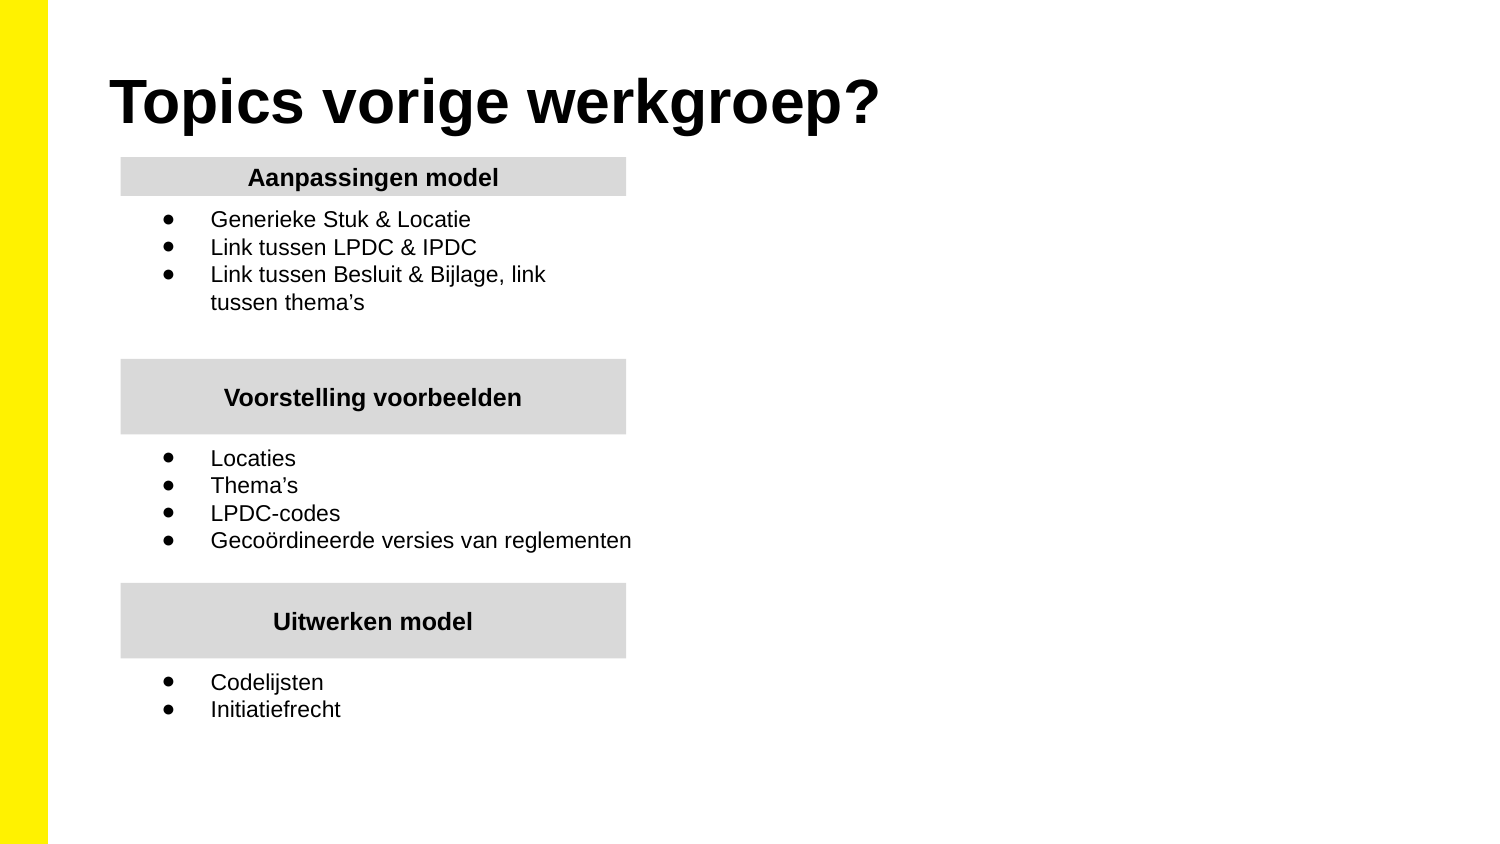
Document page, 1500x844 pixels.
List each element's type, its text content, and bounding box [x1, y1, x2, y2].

text_box Generieke Stuk & Locatie Link tussen LPDC & IPDC Link tussen Besluit & Bijlage, link tussen thema’s [120, 196, 627, 358]
text_box Topics vorige werkgroep? [98, 55, 1402, 177]
text_box Voorstelling voorbeelden [120, 358, 627, 434]
text_box Locaties Thema’s LPDC-codes Gecoördineerde versies van reglementen [120, 434, 660, 569]
text_box Codelijsten Initiatiefrecht [120, 658, 627, 738]
text_box Uitwerken model [120, 582, 627, 658]
text_box Aanpassingen model [120, 157, 627, 196]
